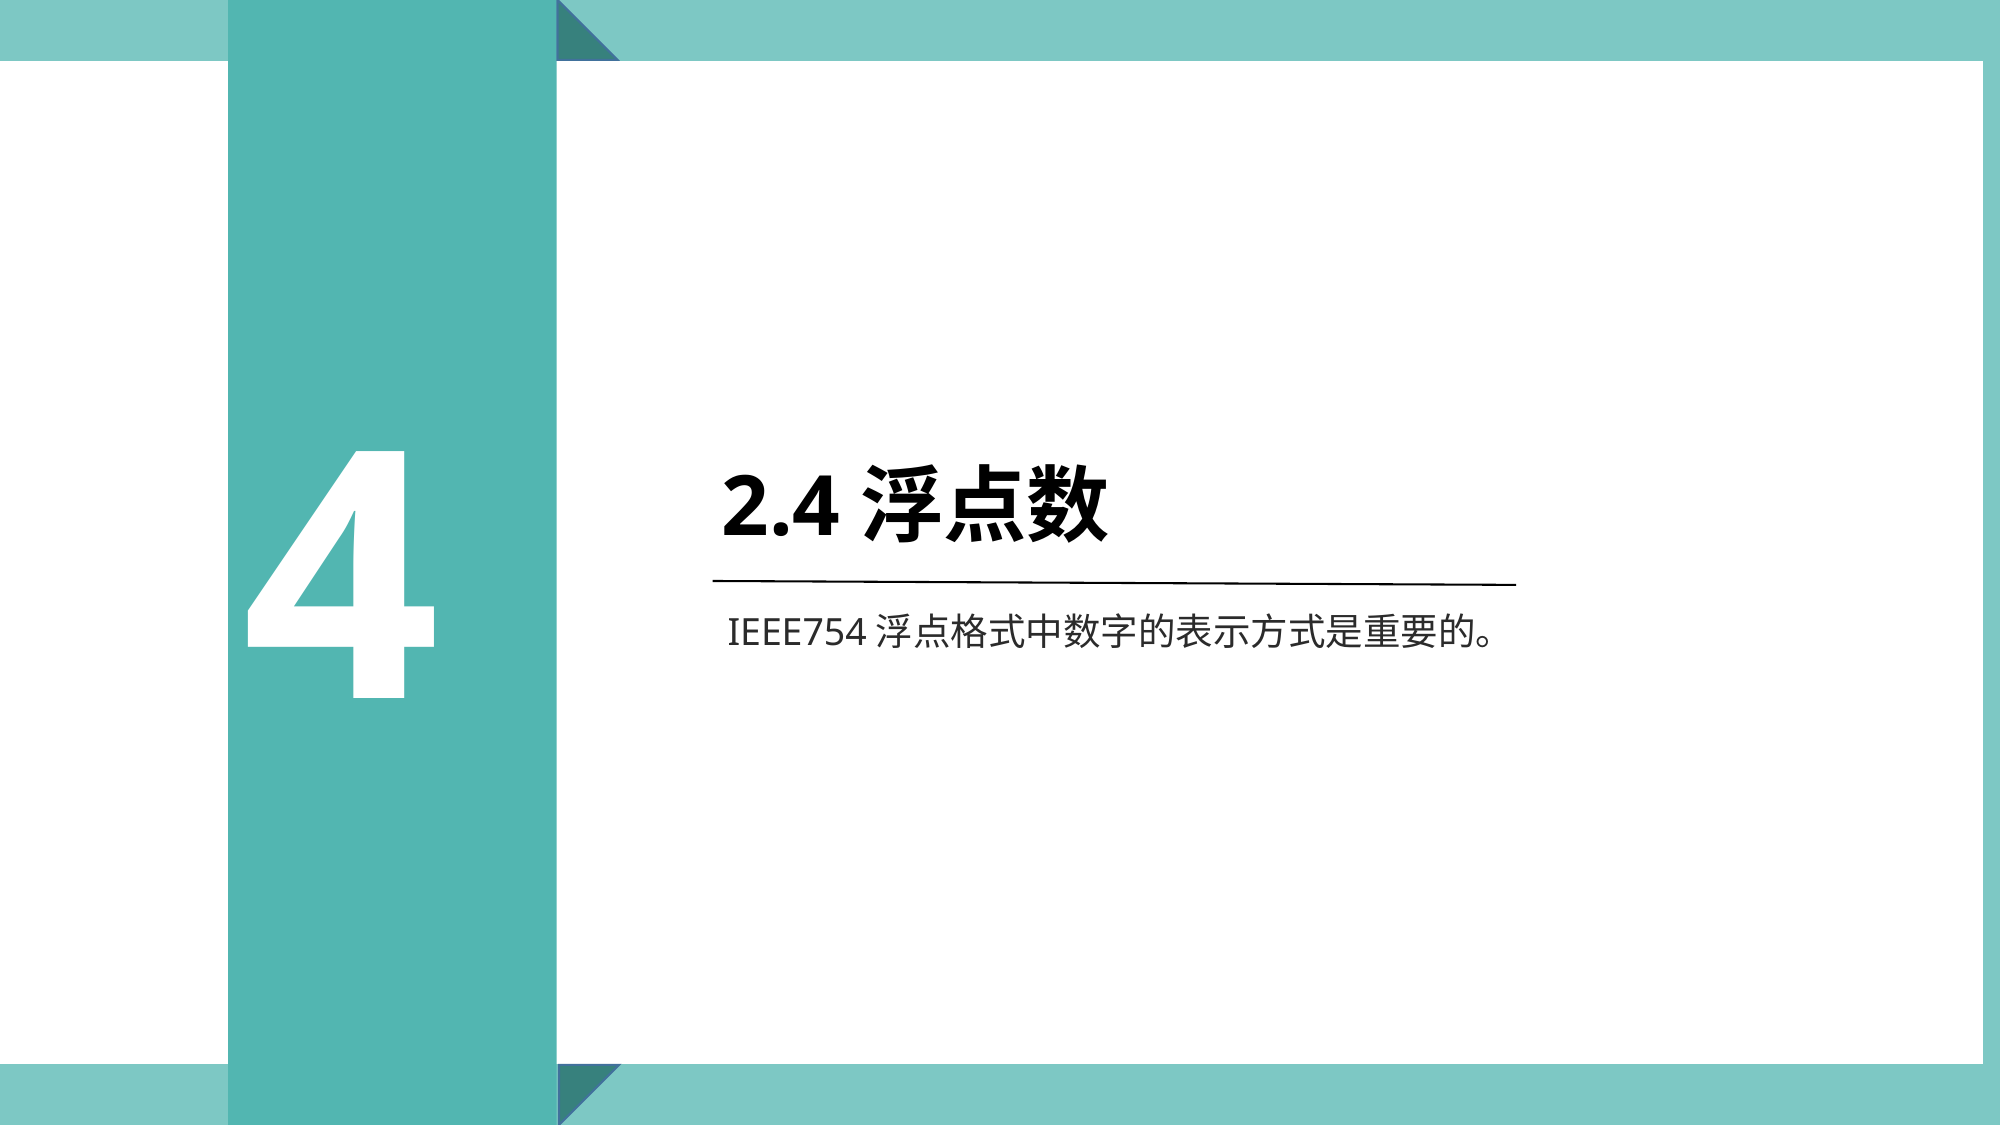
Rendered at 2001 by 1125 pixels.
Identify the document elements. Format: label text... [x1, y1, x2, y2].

text_box IEEE754浮点格式中数字的表示方式是重要的。 [712, 578, 1557, 661]
text_box [823, 415, 1824, 593]
text_box 2.4浮点数 [706, 444, 1125, 560]
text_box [712, 580, 1517, 586]
text_box 4 [227, 405, 560, 716]
